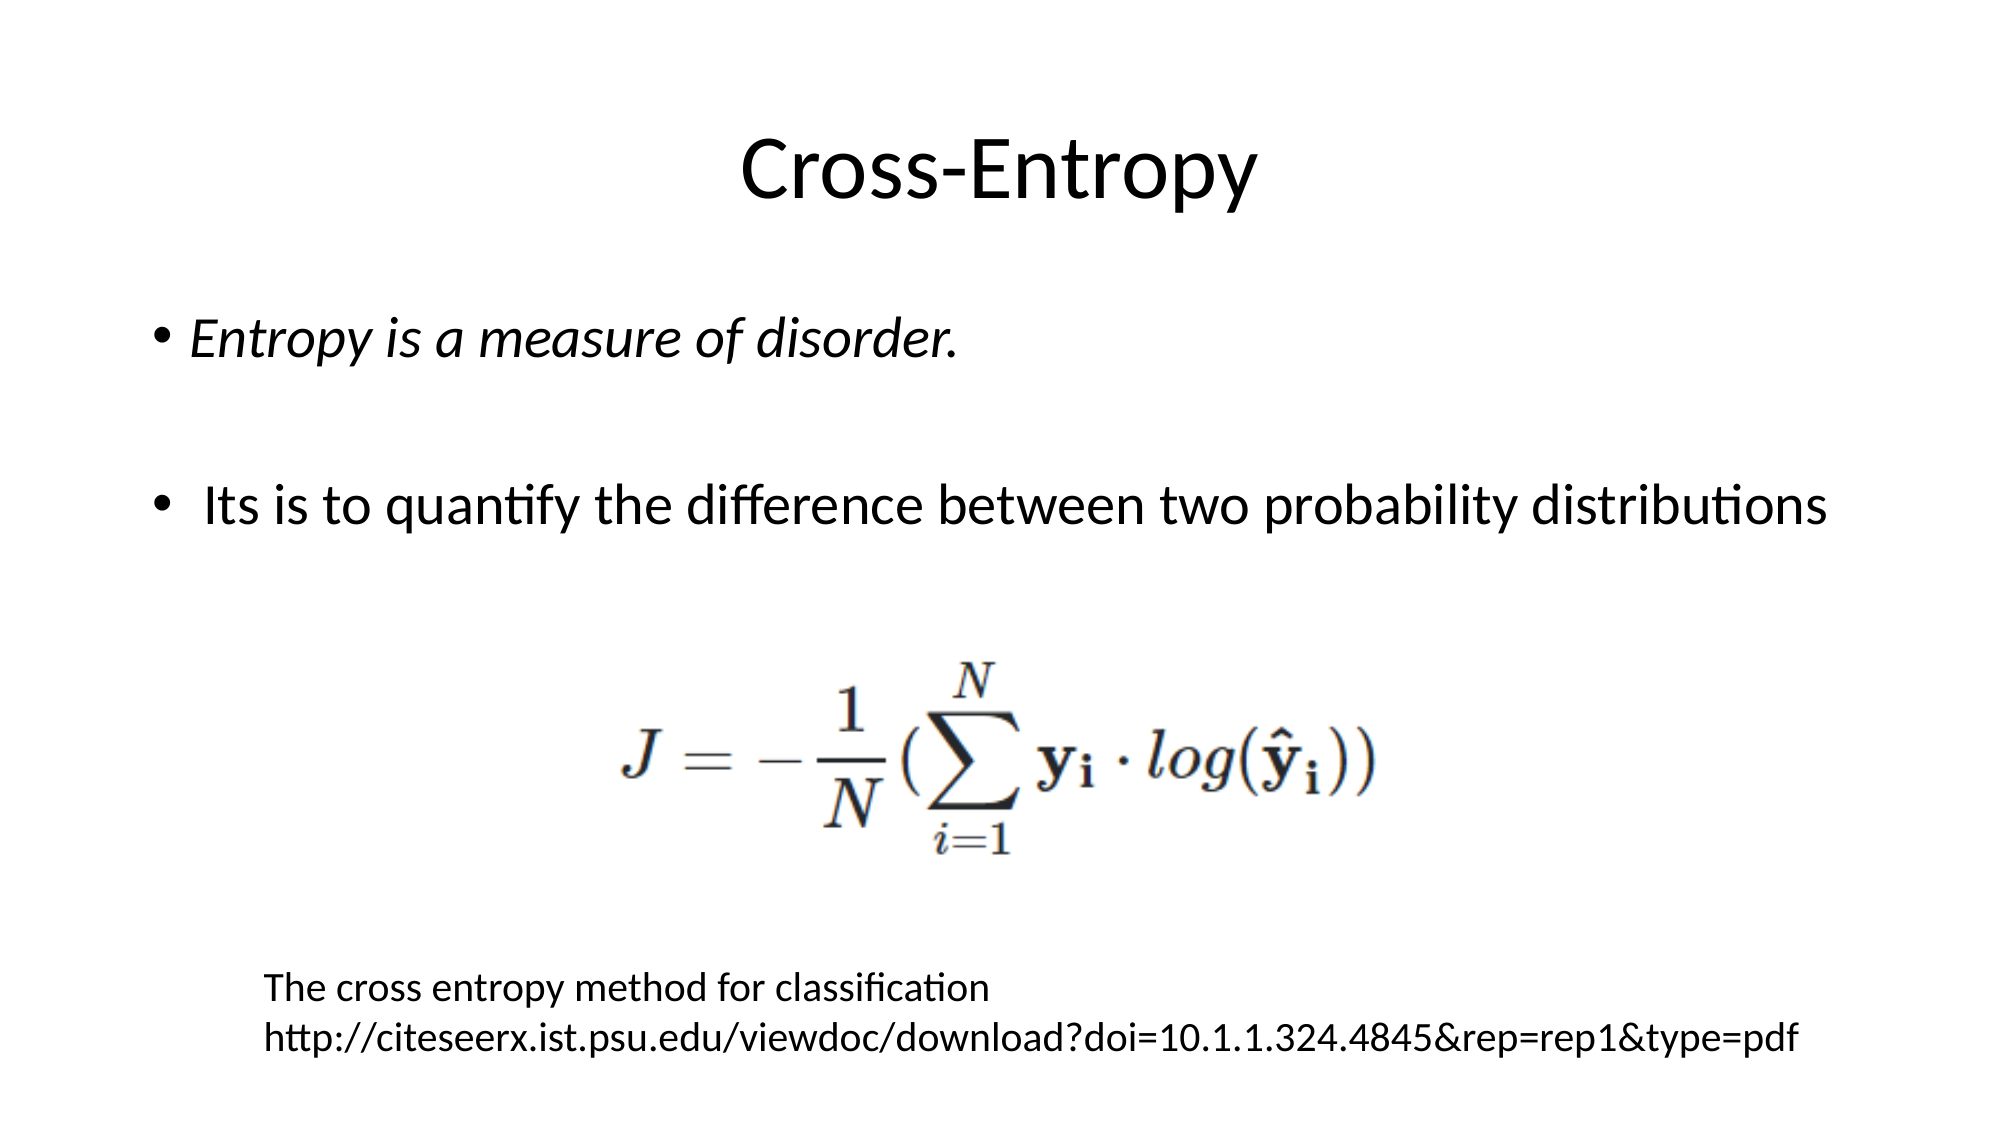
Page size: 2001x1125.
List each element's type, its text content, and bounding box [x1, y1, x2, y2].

title Cross-Entropy [137, 59, 1863, 278]
text_box The cross entropy method for classification http://citeseerx.ist.psu.edu/viewdoc/download?doi=10.1.1.324.4845&rep=rep1&type=pdf [248, 944, 1879, 1076]
picture [614, 656, 1385, 866]
list Entropy is a measure of disorder. Its is to quantify the difference between two probability distributions [137, 299, 1863, 1014]
